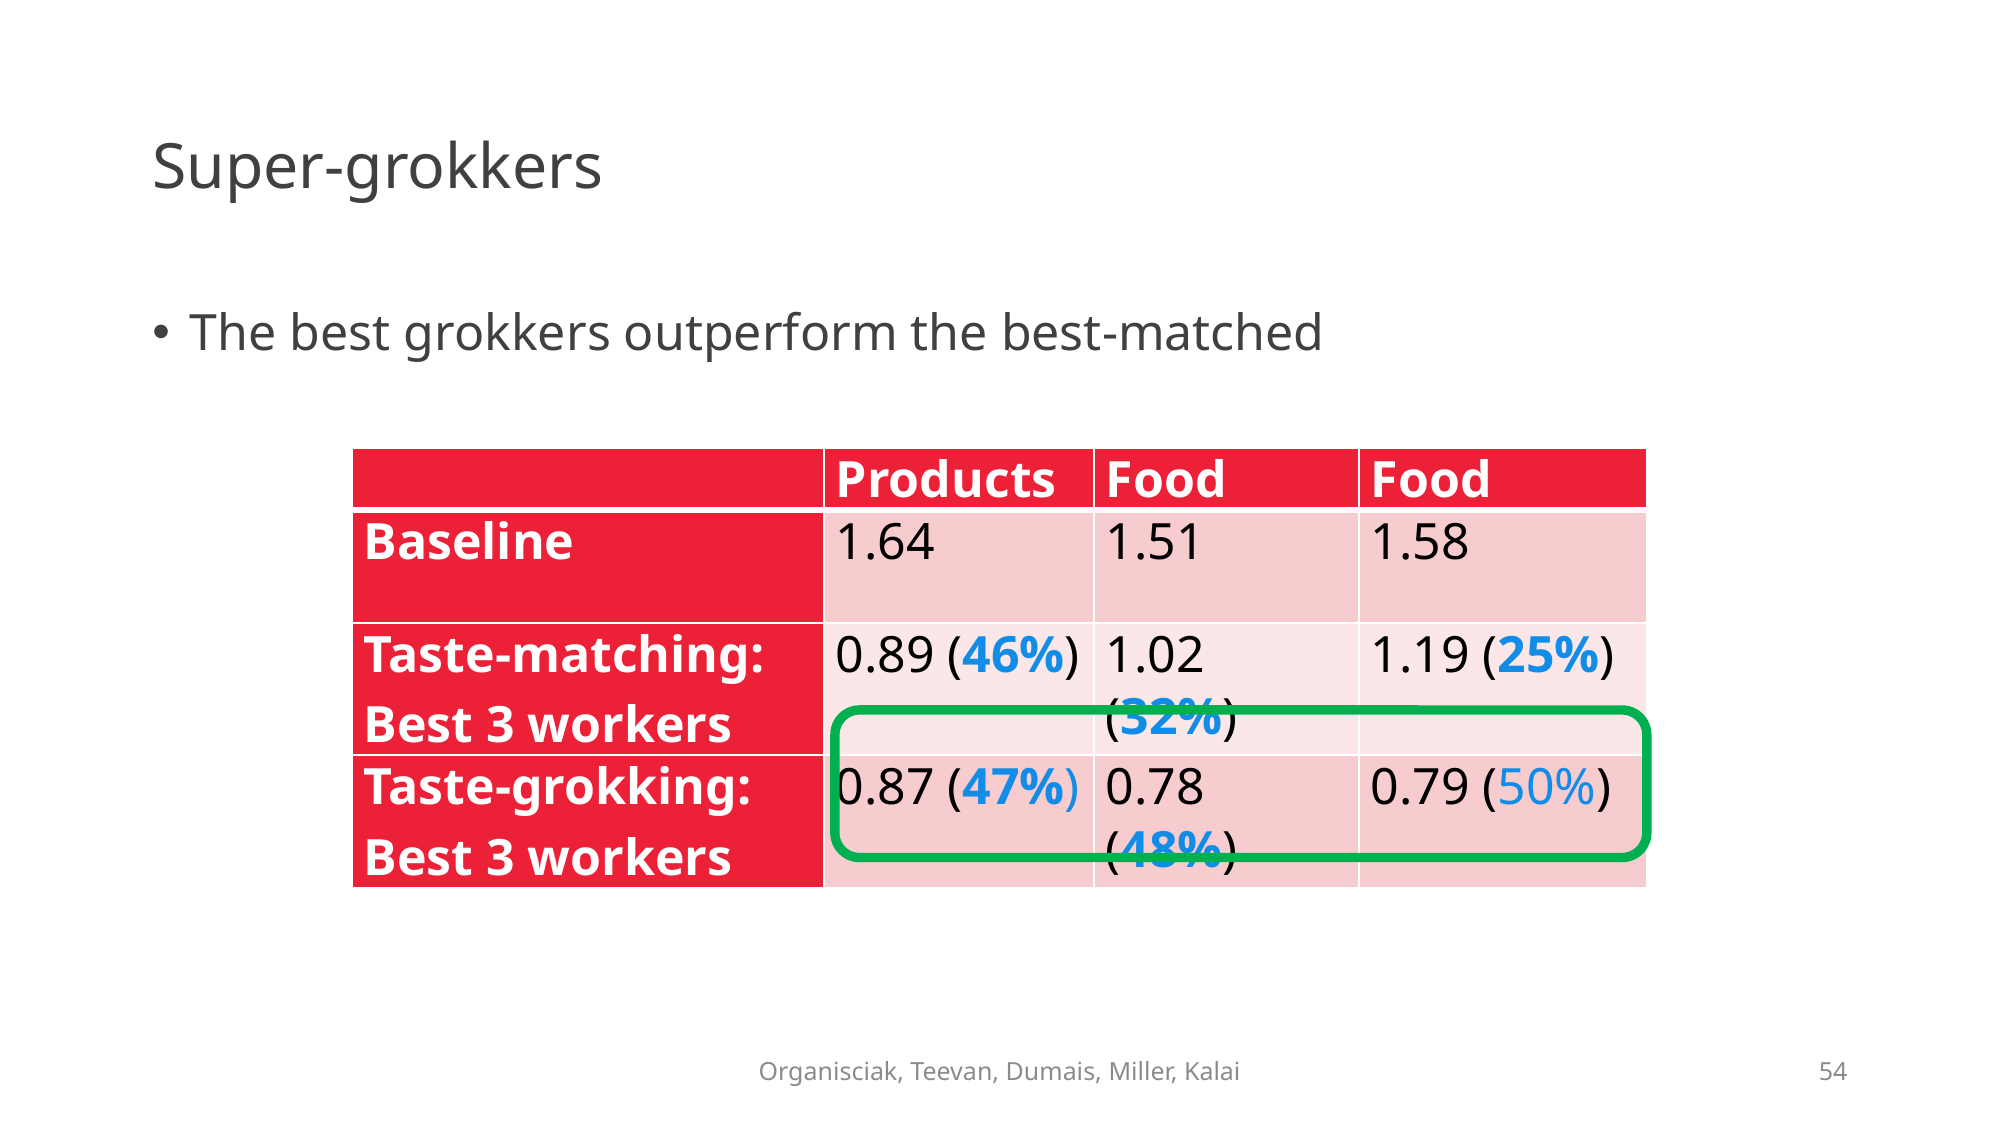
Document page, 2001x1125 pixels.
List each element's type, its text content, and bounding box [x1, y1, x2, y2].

table_header Food [1095, 449, 1358, 507]
table_header Products [825, 449, 1093, 507]
table_cell Baseline [353, 513, 823, 622]
table_cell 0.87 (47%) [825, 756, 1093, 887]
slide_number 54 [1412, 1042, 1863, 1103]
table_cell 0.78 (48%) [1095, 859, 1358, 887]
footer Organisciak, Teevan, Dumais, Miller, Kalai [662, 1042, 1338, 1103]
table_cell Taste-matching: Best 3 workers [353, 624, 823, 754]
table_header [353, 449, 823, 507]
list The best grokkers outperform the best-matched [137, 299, 1863, 1014]
table_header Food [1360, 449, 1646, 507]
text_box [833, 708, 1648, 859]
table_cell 1.02 (32%) [1095, 624, 1358, 708]
table_cell 0.89 (46%) [825, 624, 1093, 754]
table_cell 1.58 [1360, 513, 1646, 622]
title Super-grokkers [137, 59, 1863, 278]
table_cell 1.64 [825, 513, 1093, 622]
table_cell Taste-grokking: Best 3 workers [353, 756, 823, 887]
table_cell 0.79 (50%) [1360, 845, 1646, 887]
table_cell 1.19 (25%) [1360, 624, 1646, 722]
table_cell 1.51 [1095, 513, 1358, 622]
